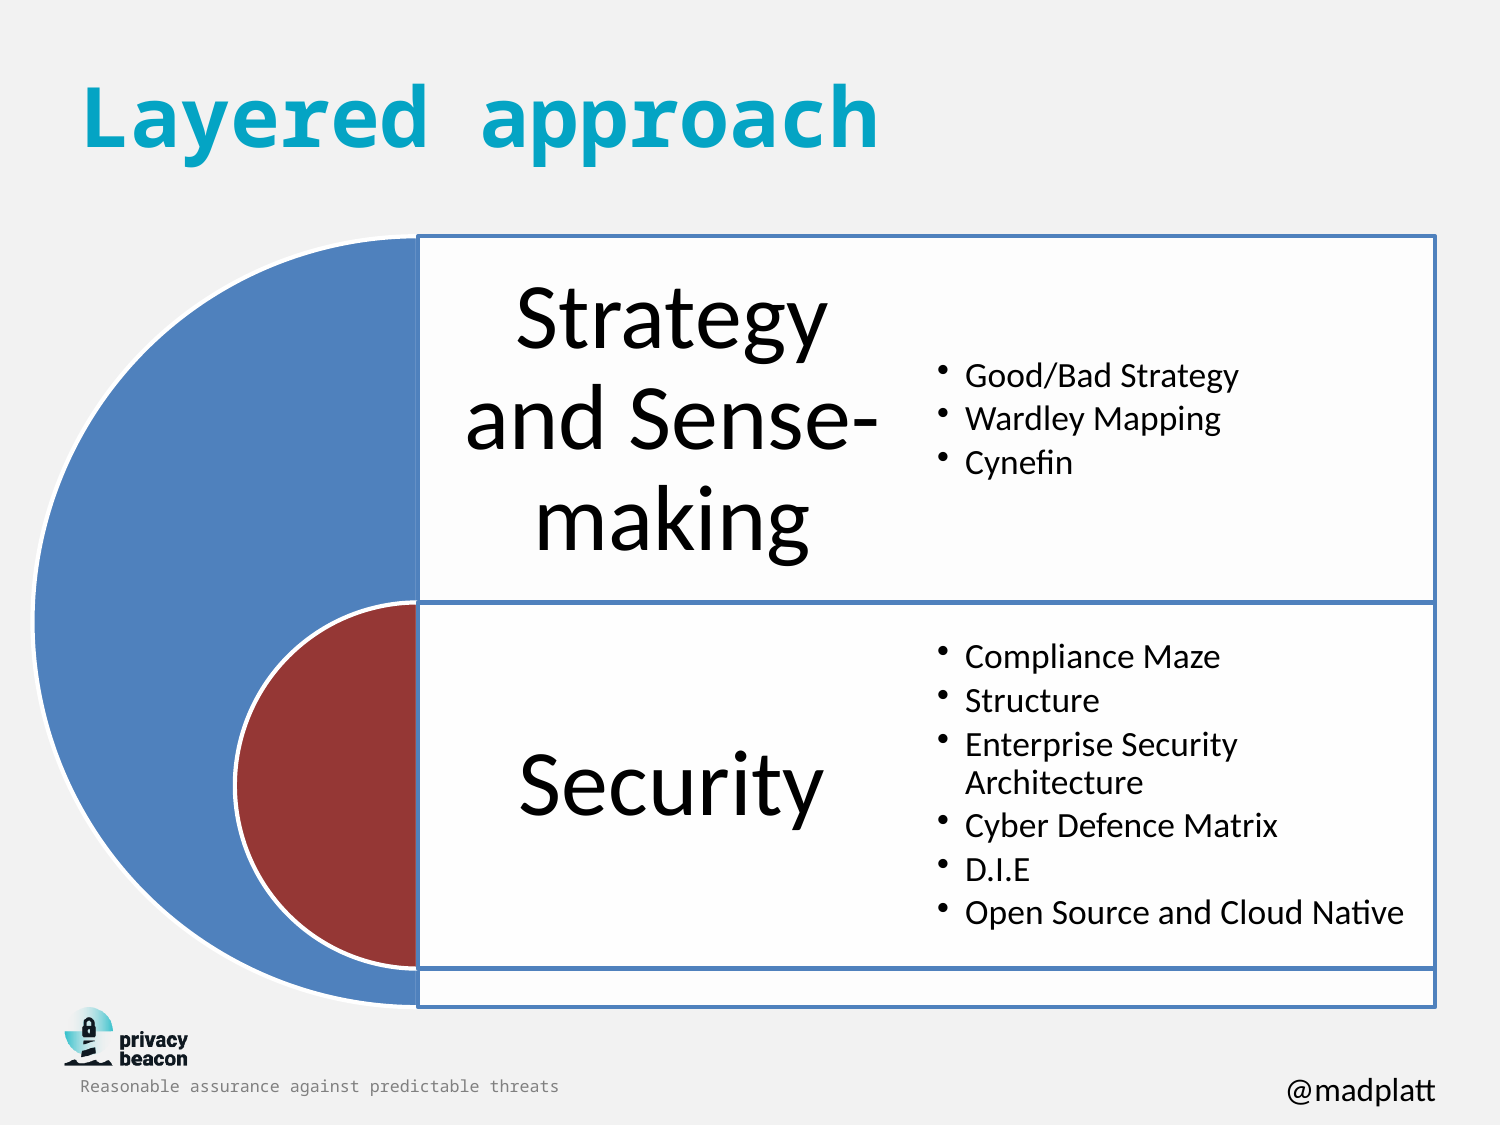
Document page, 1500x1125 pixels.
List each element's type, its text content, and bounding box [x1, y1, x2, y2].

text_box @madplatt [1269, 1049, 1477, 1125]
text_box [32, 235, 1436, 1008]
footer Reasonable assurance against predictable threats [64, 1046, 597, 1125]
picture [64, 1008, 188, 1067]
title Layered approach [64, 31, 1340, 197]
